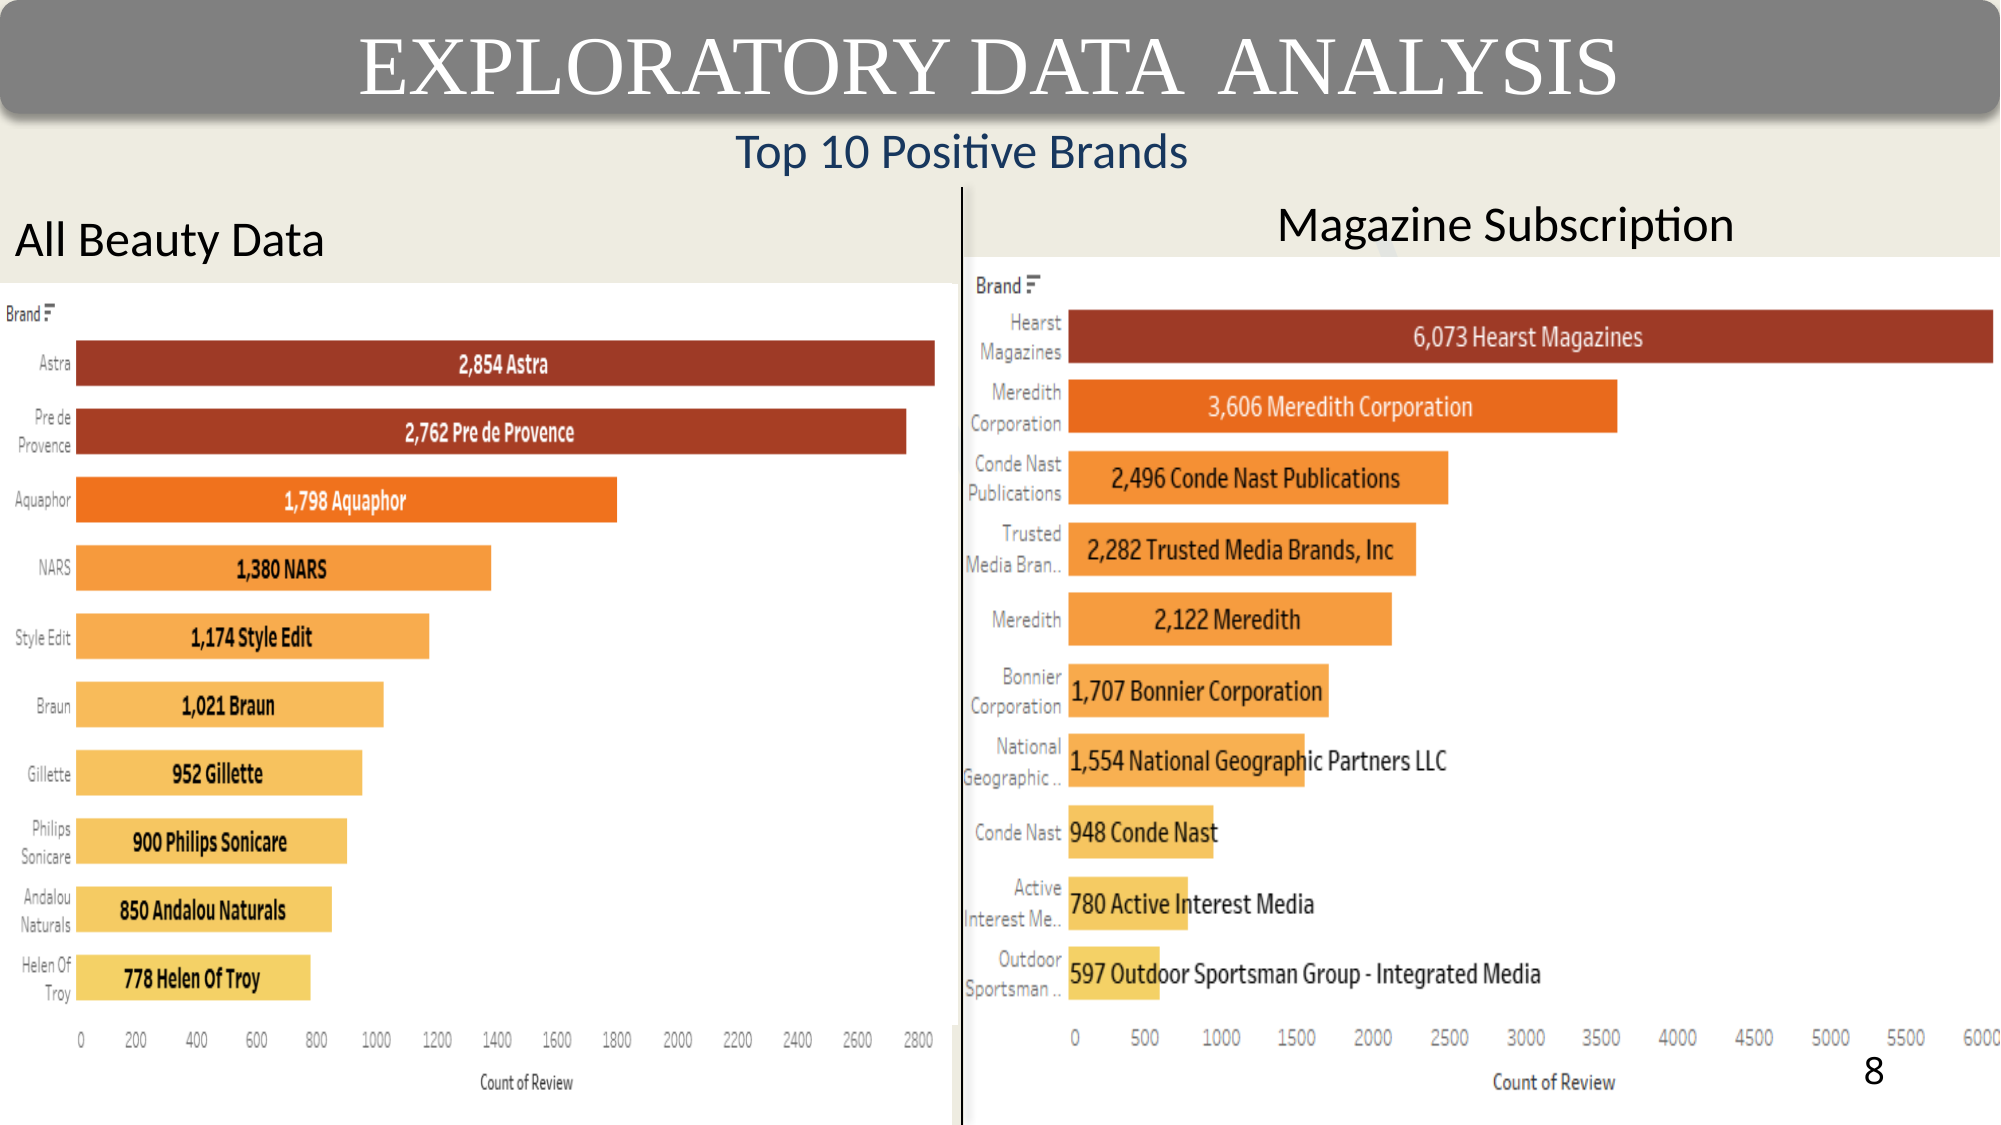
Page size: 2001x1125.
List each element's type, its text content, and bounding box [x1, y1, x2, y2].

text_box All Beauty Data [0, 199, 515, 274]
picture [0, 282, 959, 1125]
picture [964, 257, 2000, 1125]
text_box Top 10 Positive Brands [325, 111, 1599, 187]
text_box Magazine Subscription [1262, 184, 1953, 255]
title EXPLORATORY DATA ANALYSIS [0, 0, 2000, 212]
